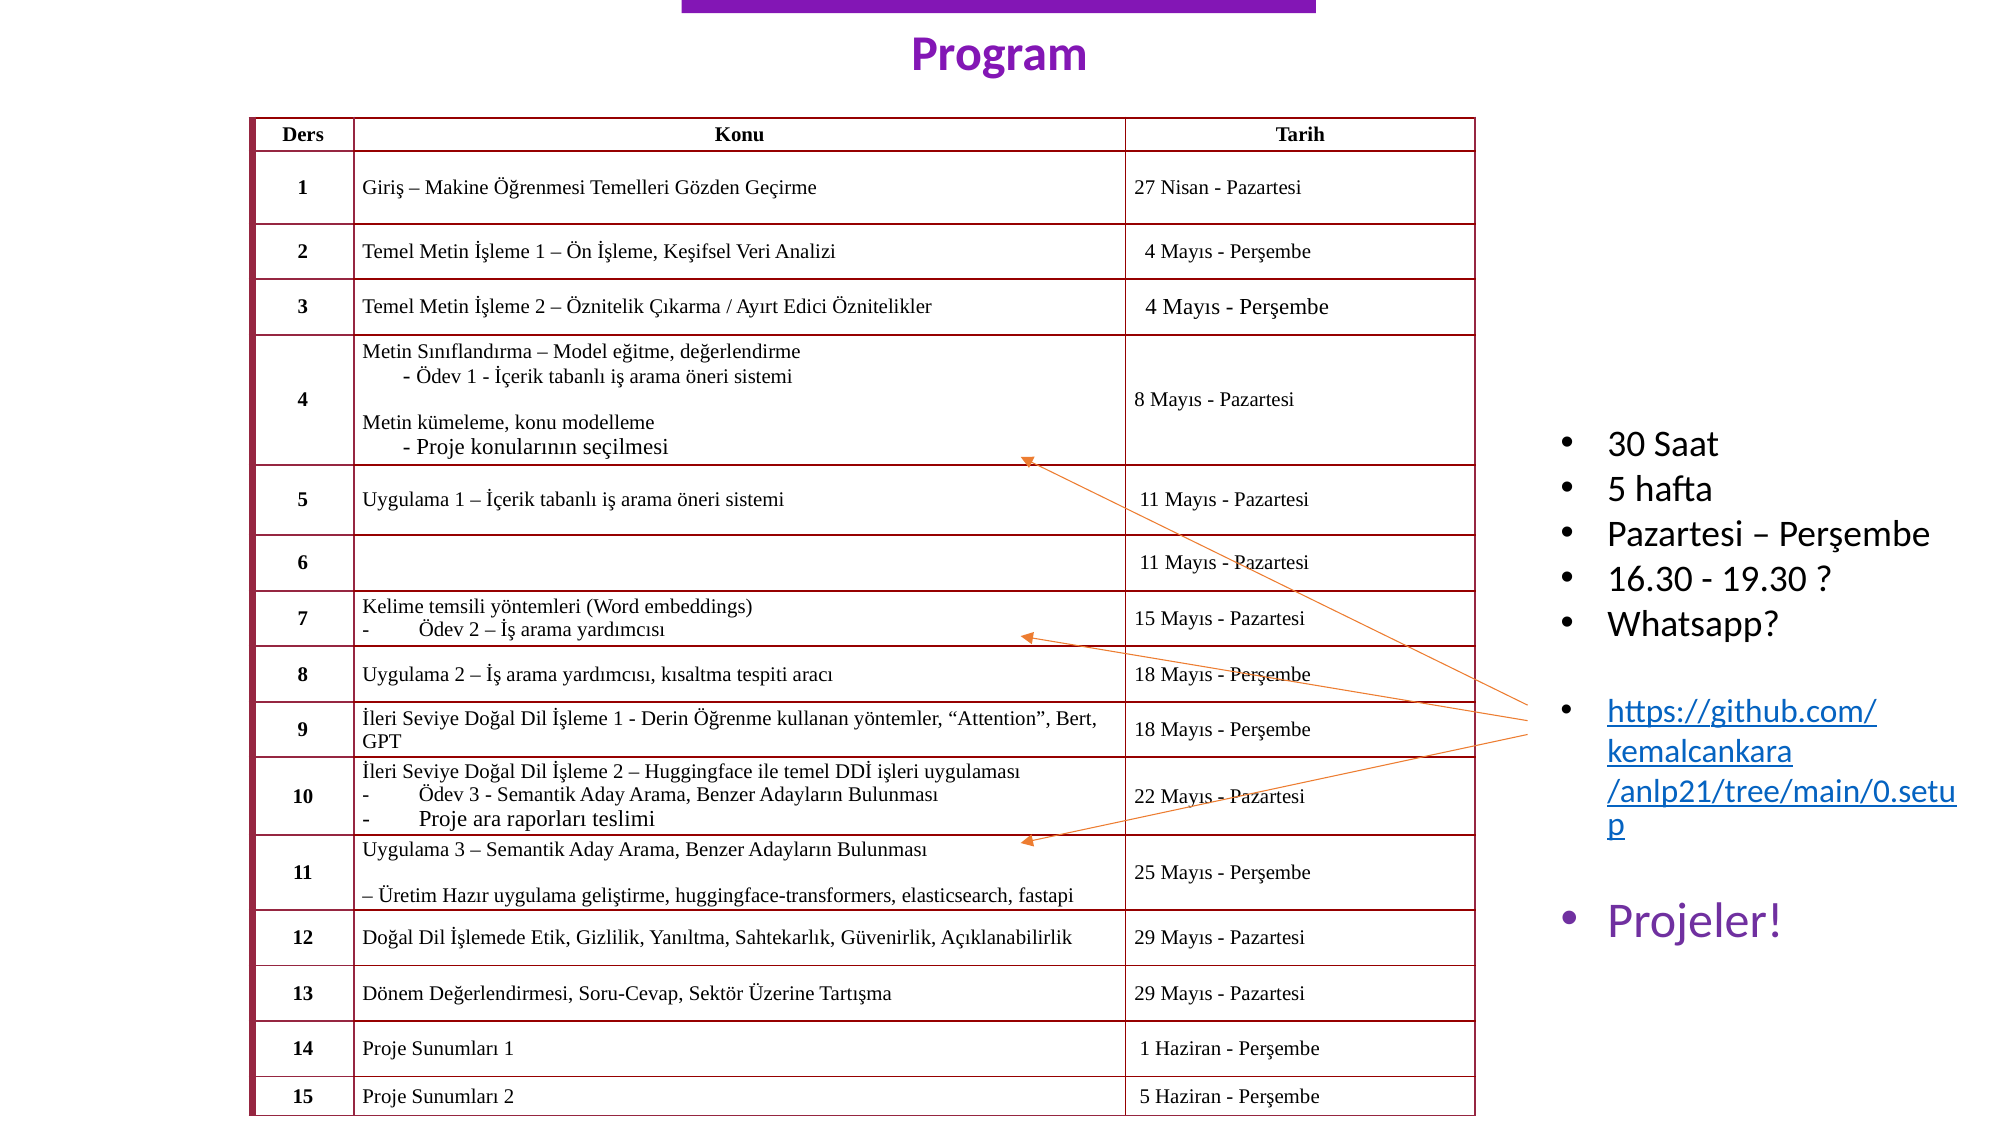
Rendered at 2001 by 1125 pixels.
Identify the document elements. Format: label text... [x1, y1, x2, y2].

table_cell 1 Haziran - Perşembe [1126, 1022, 1474, 1076]
table_cell 11 [256, 836, 353, 909]
table_cell 8 Mayıs - Pazartesi [1126, 336, 1474, 456]
text_box 30 Saat 5 hafta Pazartesi – Perşembe 16.30 - 19.30 ? Whatsapp? https://github.com/kemalcankara/anlp21/tree/main/0.setup Projeler! [1545, 411, 1987, 922]
table_header Ders [256, 119, 353, 150]
table_cell 29 Mayıs - Pazartesi [1126, 966, 1474, 1020]
text_box [681, 0, 1317, 13]
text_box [1020, 456, 1528, 635]
table_cell Metin Sınıflandırma – Model eğitme, değerlendirme - Ödev 1 - İçerik tabanlı iş arama öneri sistemi Metin kümeleme, konu modelleme - Proje konularının seçilmesi [355, 336, 1125, 464]
table_cell Giriş – Makine Öğrenmesi Temelleri Gözden Geçirme [355, 152, 1125, 223]
text_box Program [664, 13, 1335, 117]
table_cell 2 [256, 225, 353, 278]
table_cell Kelime temsili yöntemleri (Word embeddings) Ödev 2 – İş arama yardımcısı [355, 592, 1020, 645]
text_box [1020, 635, 1528, 721]
table_cell 27 Nisan - Pazartesi [1126, 152, 1474, 223]
table_cell İleri Seviye Doğal Dil İşleme 2 – Huggingface ile temel DDİ işleri uygulaması Ödev 3 - Semantik Aday Arama, Benzer Adayların Bulunması Proje ara raporları teslimi [355, 758, 1020, 834]
table_cell Uygulama 2 – İş arama yardımcısı, kısaltma tespiti aracı [355, 647, 1020, 701]
table_cell 4 Mayıs - Perşembe [1126, 280, 1474, 334]
table_cell 13 [256, 966, 353, 1020]
table_header Konu [355, 119, 1125, 150]
table_cell Dönem Değerlendirmesi, Soru-Cevap, Sektör Üzerine Tartışma [355, 966, 1125, 1020]
table_cell 10 [256, 758, 353, 834]
table_cell 14 [256, 1022, 353, 1076]
table_cell Proje Sunumları 1 [355, 1022, 1125, 1076]
table_cell 3 [256, 280, 353, 334]
table_cell [355, 536, 1020, 590]
table_cell 1 [256, 152, 353, 223]
table_cell 7 [256, 592, 353, 645]
table_cell 18 Mayıs - Perşembe [1126, 721, 1474, 734]
table_cell Doğal Dil İşlemede Etik, Gizlilik, Yanıltma, Sahtekarlık, Güvenirlik, Açıklanabilirlik [355, 911, 1125, 965]
table_cell Proje Sunumları 2 [355, 1077, 1125, 1115]
table_cell 15 [256, 1077, 353, 1115]
table_cell 4 [256, 336, 353, 464]
table_cell 9 [256, 703, 353, 756]
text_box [1020, 734, 1528, 843]
table_cell Uygulama 1 – İçerik tabanlı iş arama öneri sistemi [355, 466, 1020, 534]
table_cell İleri Seviye Doğal Dil İşleme 1 - Derin Öğrenme kullanan yöntemler, “Attention”, Bert, GPT [355, 703, 1125, 756]
table_header Tarih [1126, 119, 1474, 150]
table_cell 12 [256, 911, 353, 965]
table_cell 25 Mayıs - Perşembe [1126, 843, 1474, 909]
table_cell 29 Mayıs - Pazartesi [1126, 911, 1474, 965]
table_cell 5 [256, 466, 353, 534]
table_cell Uygulama 3 – Semantik Aday Arama, Benzer Adayların Bulunması – Üretim Hazır uygulama geliştirme, huggingface-transformers, elasticsearch, fastapi [355, 836, 1125, 909]
table_cell 4 Mayıs - Perşembe [1126, 225, 1474, 278]
table_cell 6 [256, 536, 353, 590]
table_cell Temel Metin İşleme 1 – Ön İşleme, Keşifsel Veri Analizi [355, 225, 1125, 278]
table_cell 5 Haziran - Perşembe [1126, 1077, 1474, 1115]
table_cell Temel Metin İşleme 2 – Öznitelik Çıkarma / Ayırt Edici Öznitelikler [355, 280, 1125, 334]
table_cell 8 [256, 647, 353, 701]
